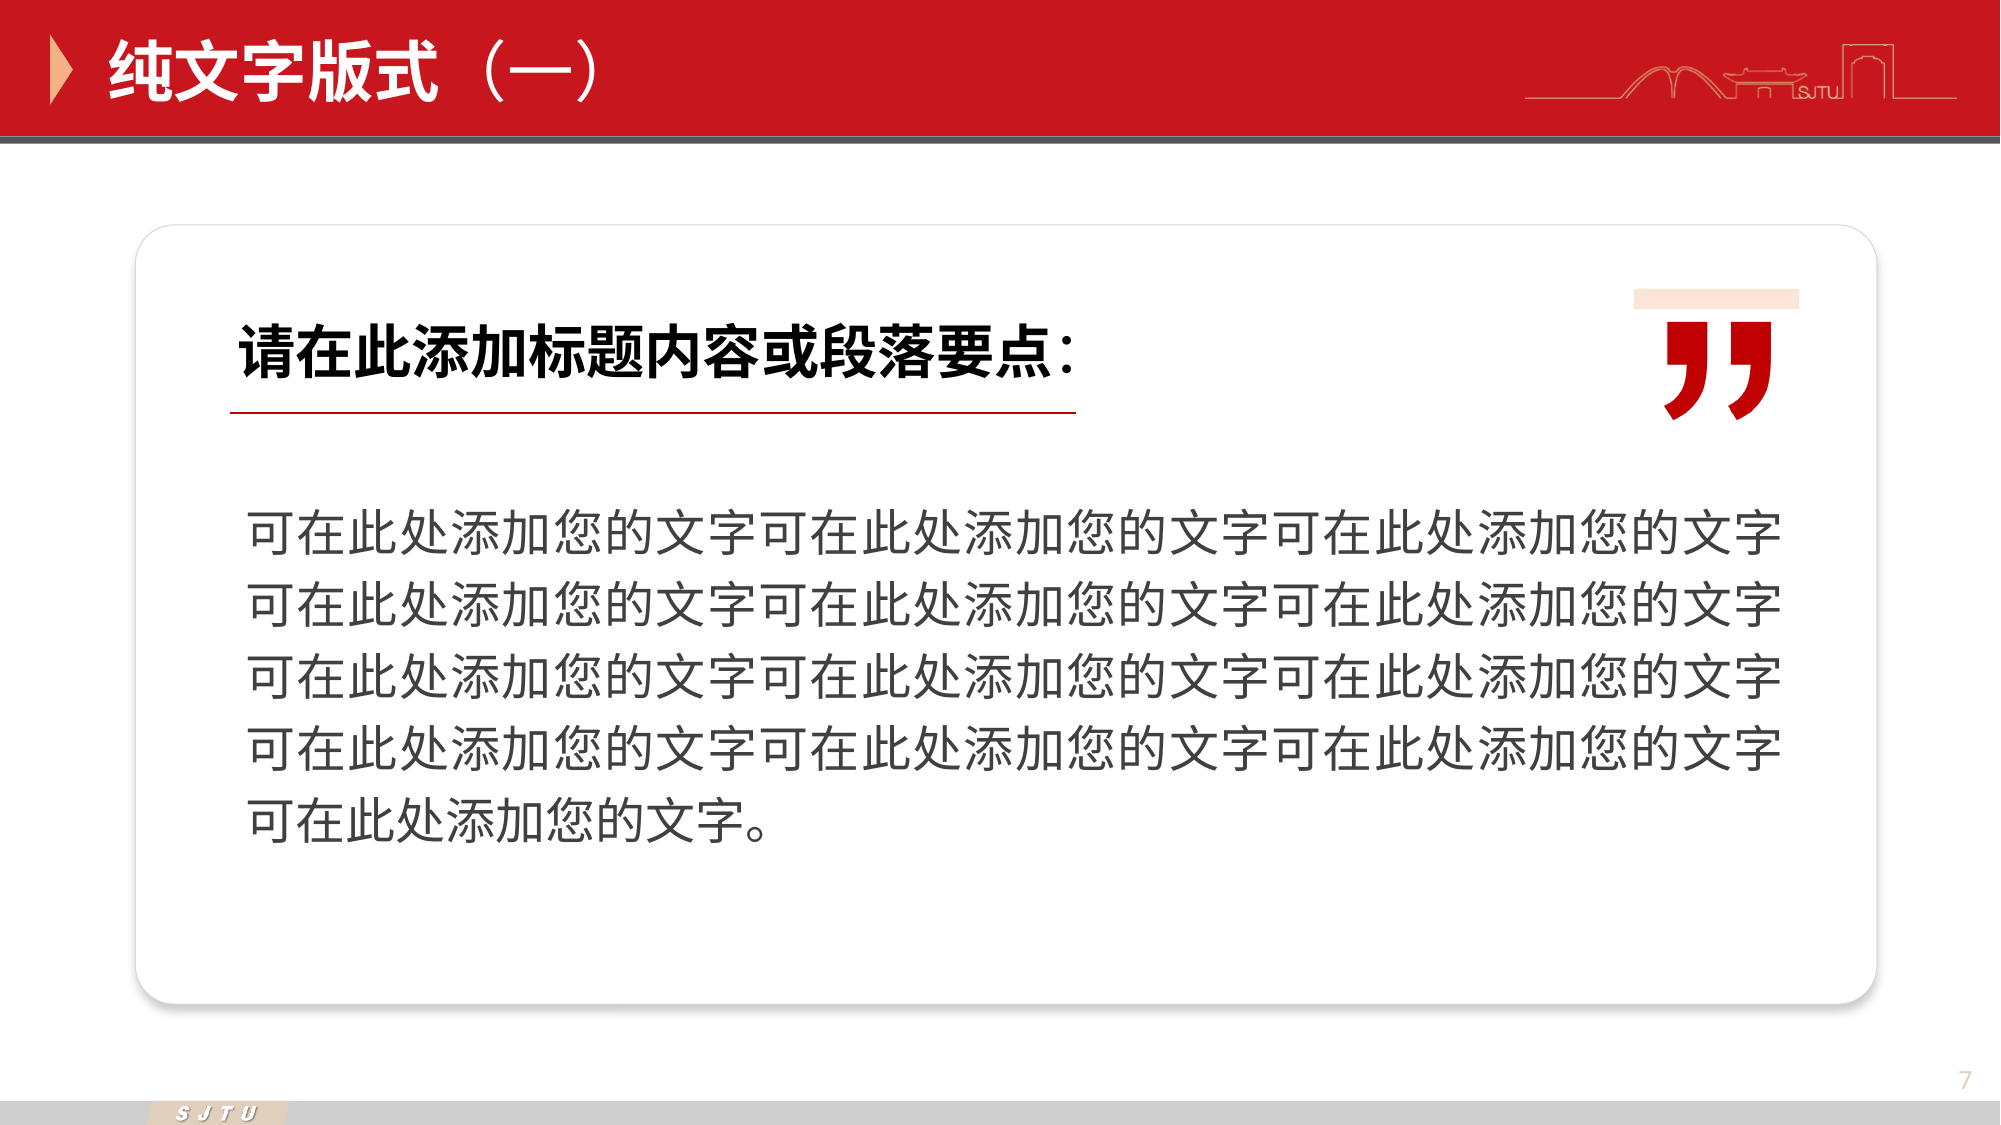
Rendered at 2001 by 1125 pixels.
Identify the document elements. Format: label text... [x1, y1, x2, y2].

list 纯文字版式（一） [92, 20, 1696, 119]
picture [163, 1102, 275, 1124]
text_box 可在此处添加您的文字可在此处添加您的文字可在此处添加您的文字可在此处添加您的文字可在此处添加您的文字可在此处添加您的文字可在此处添加您的文字可在此处添加您的文字可在此处添加您的文字可在此处添加您的文字可在此处添加您的文字可在此处添加您的文字可在此处添加您的文字。 [230, 482, 1800, 857]
text_box 请在此添加标题内容或段落要点： [222, 286, 1126, 393]
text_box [1633, 288, 1800, 438]
slide_number 7 [1817, 1053, 1988, 1110]
text_box [135, 224, 1878, 1005]
